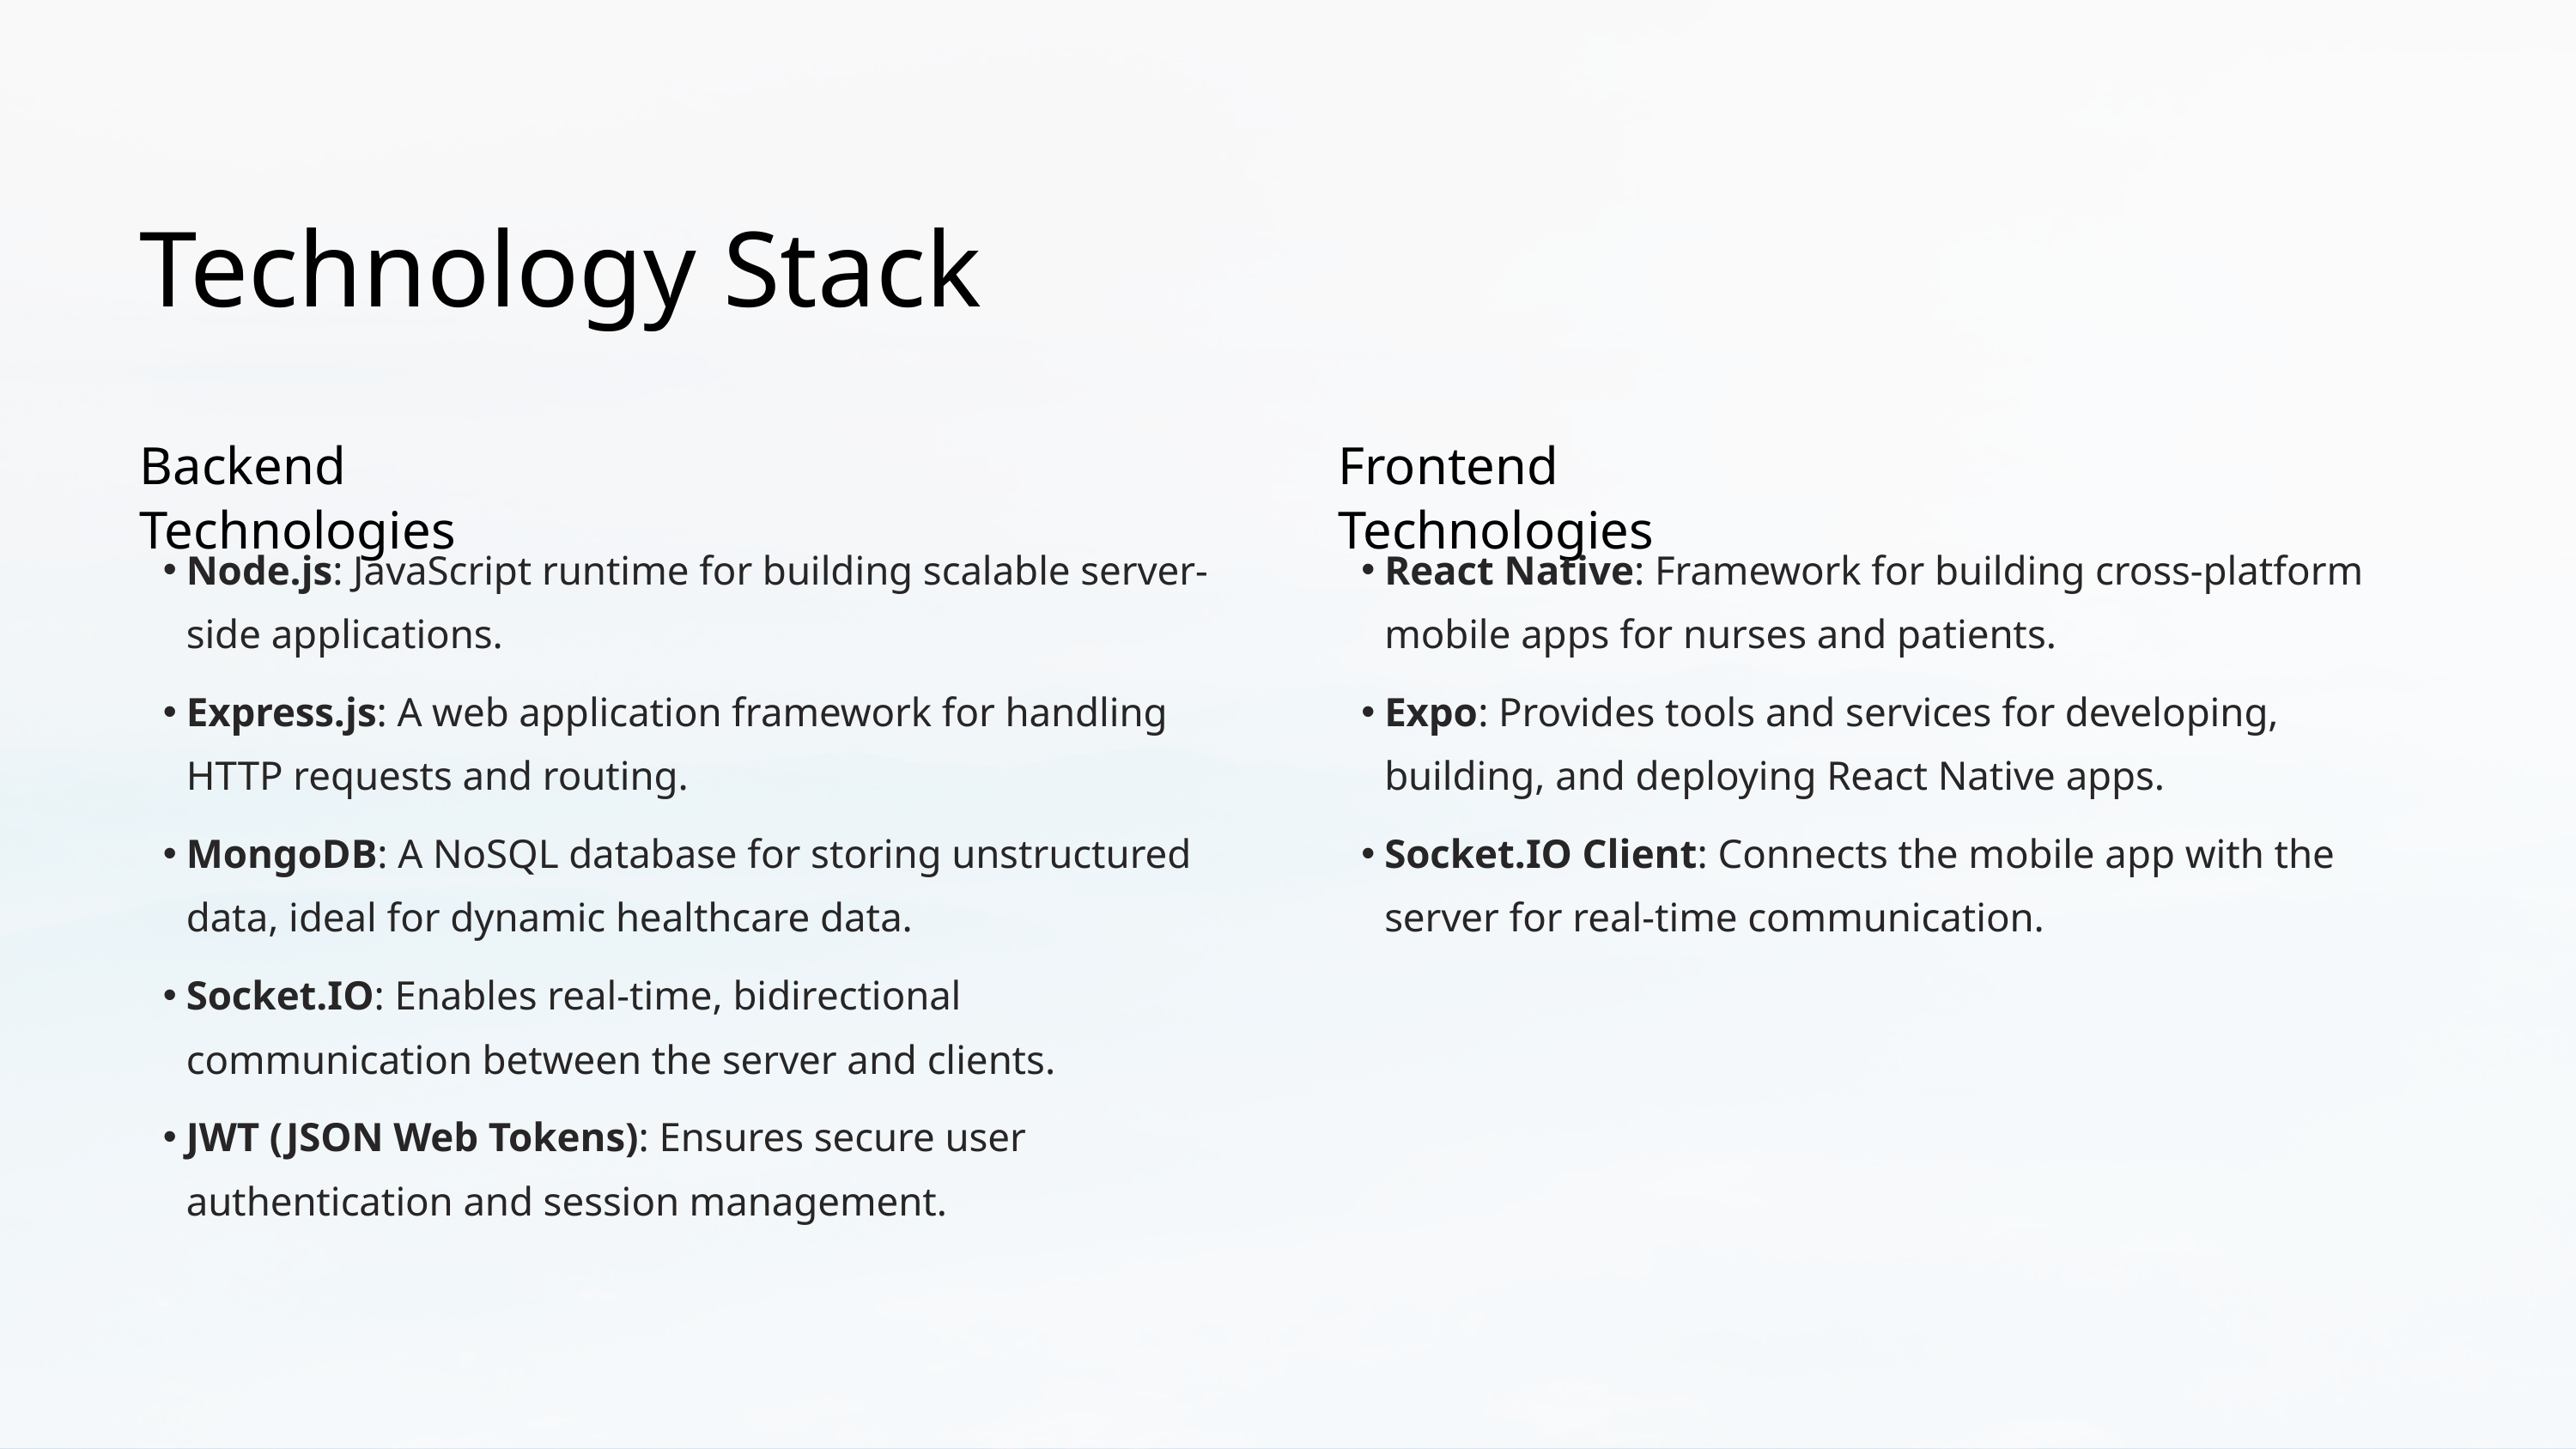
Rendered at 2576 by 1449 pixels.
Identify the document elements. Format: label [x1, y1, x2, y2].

text_box [139, 962, 1240, 1092]
text_box [139, 679, 1240, 808]
text_box [139, 201, 1188, 333]
text_box [139, 821, 1240, 950]
text_box [139, 432, 675, 499]
text_box [1338, 821, 2438, 950]
text_box [0, 0, 2576, 1449]
text_box [1338, 432, 1888, 499]
text_box [139, 537, 1240, 666]
text_box [1338, 537, 2438, 666]
text_box [1338, 679, 2438, 808]
text_box [139, 1104, 1240, 1234]
